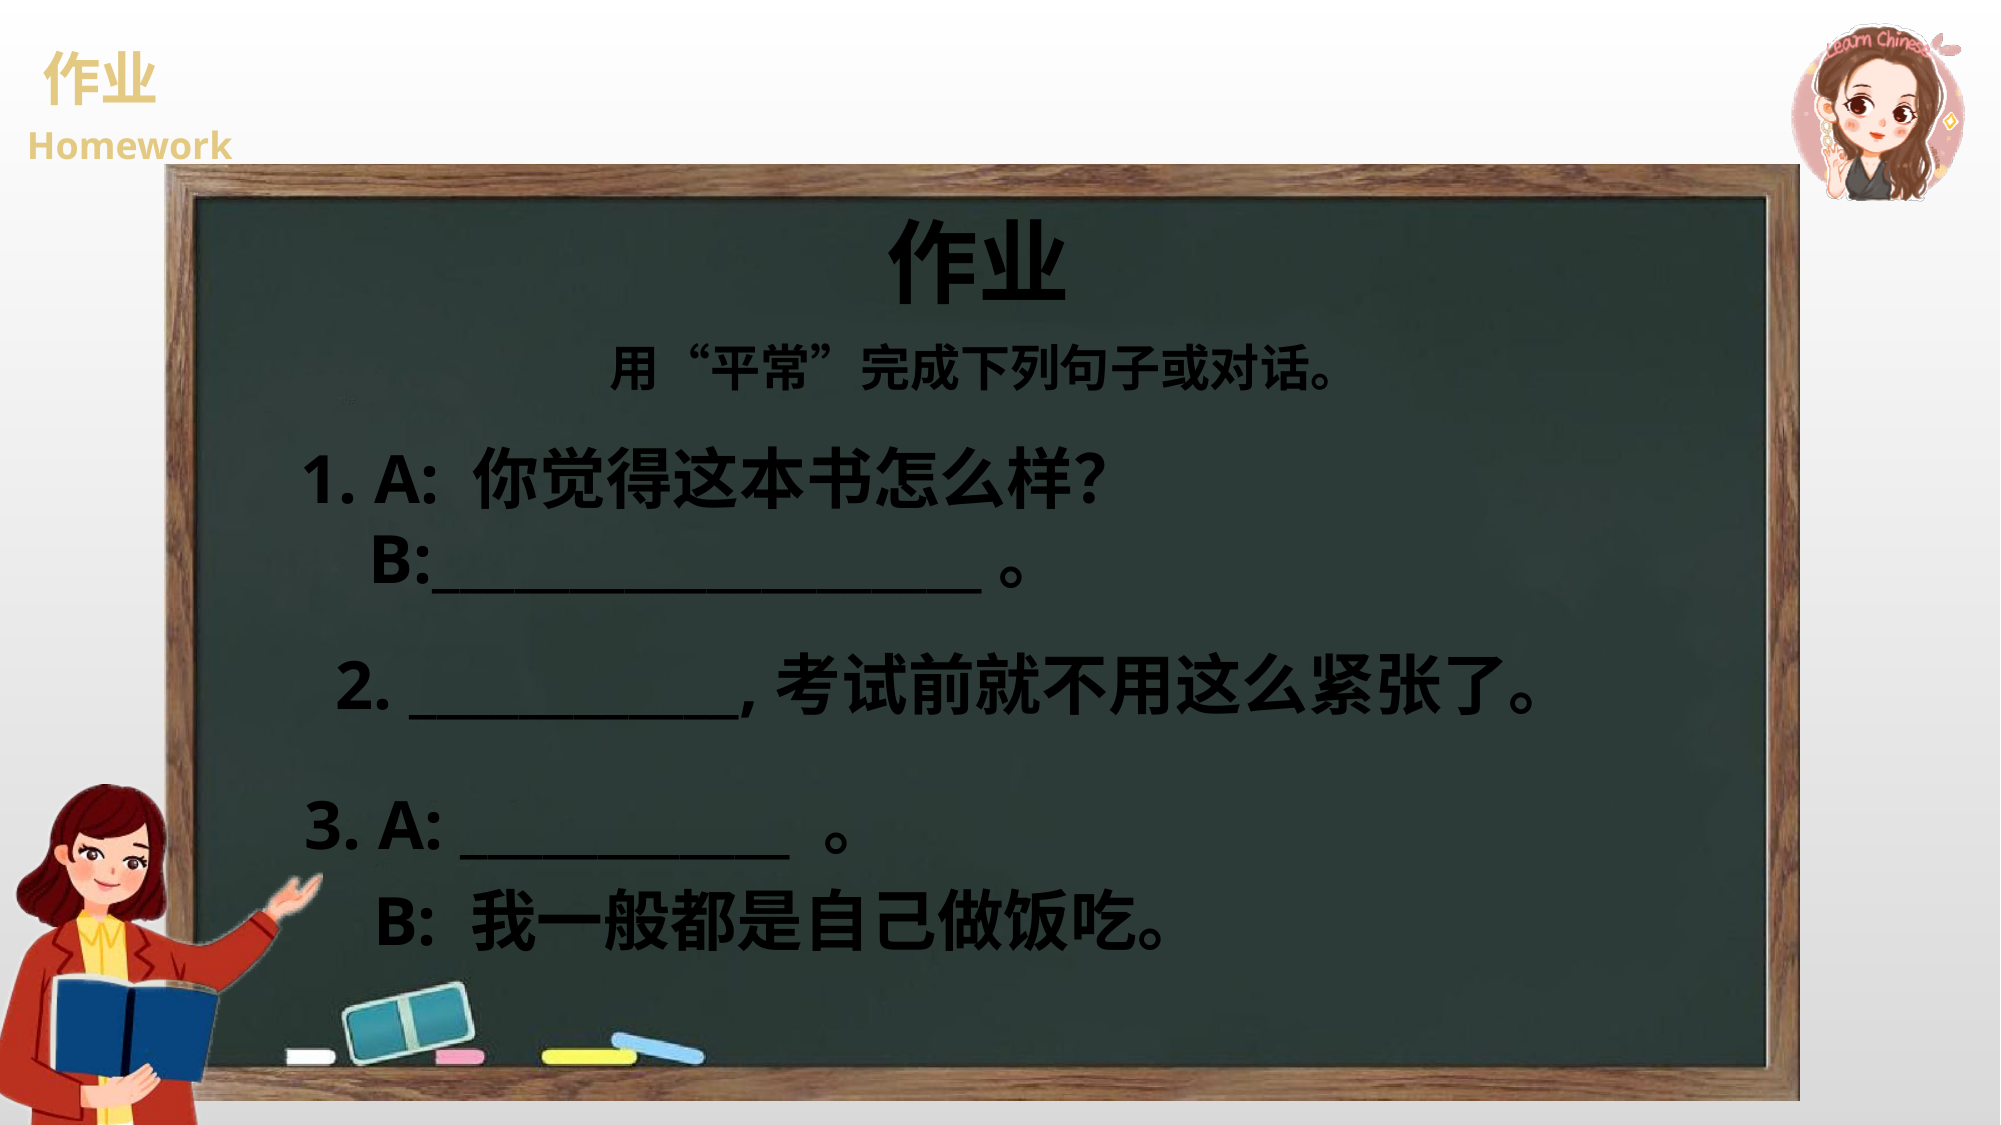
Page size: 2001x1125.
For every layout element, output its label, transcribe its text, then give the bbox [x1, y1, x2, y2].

picture [0, 0, 1998, 1125]
text_box 作业 [27, 35, 174, 115]
text_box Homework [12, 115, 248, 175]
